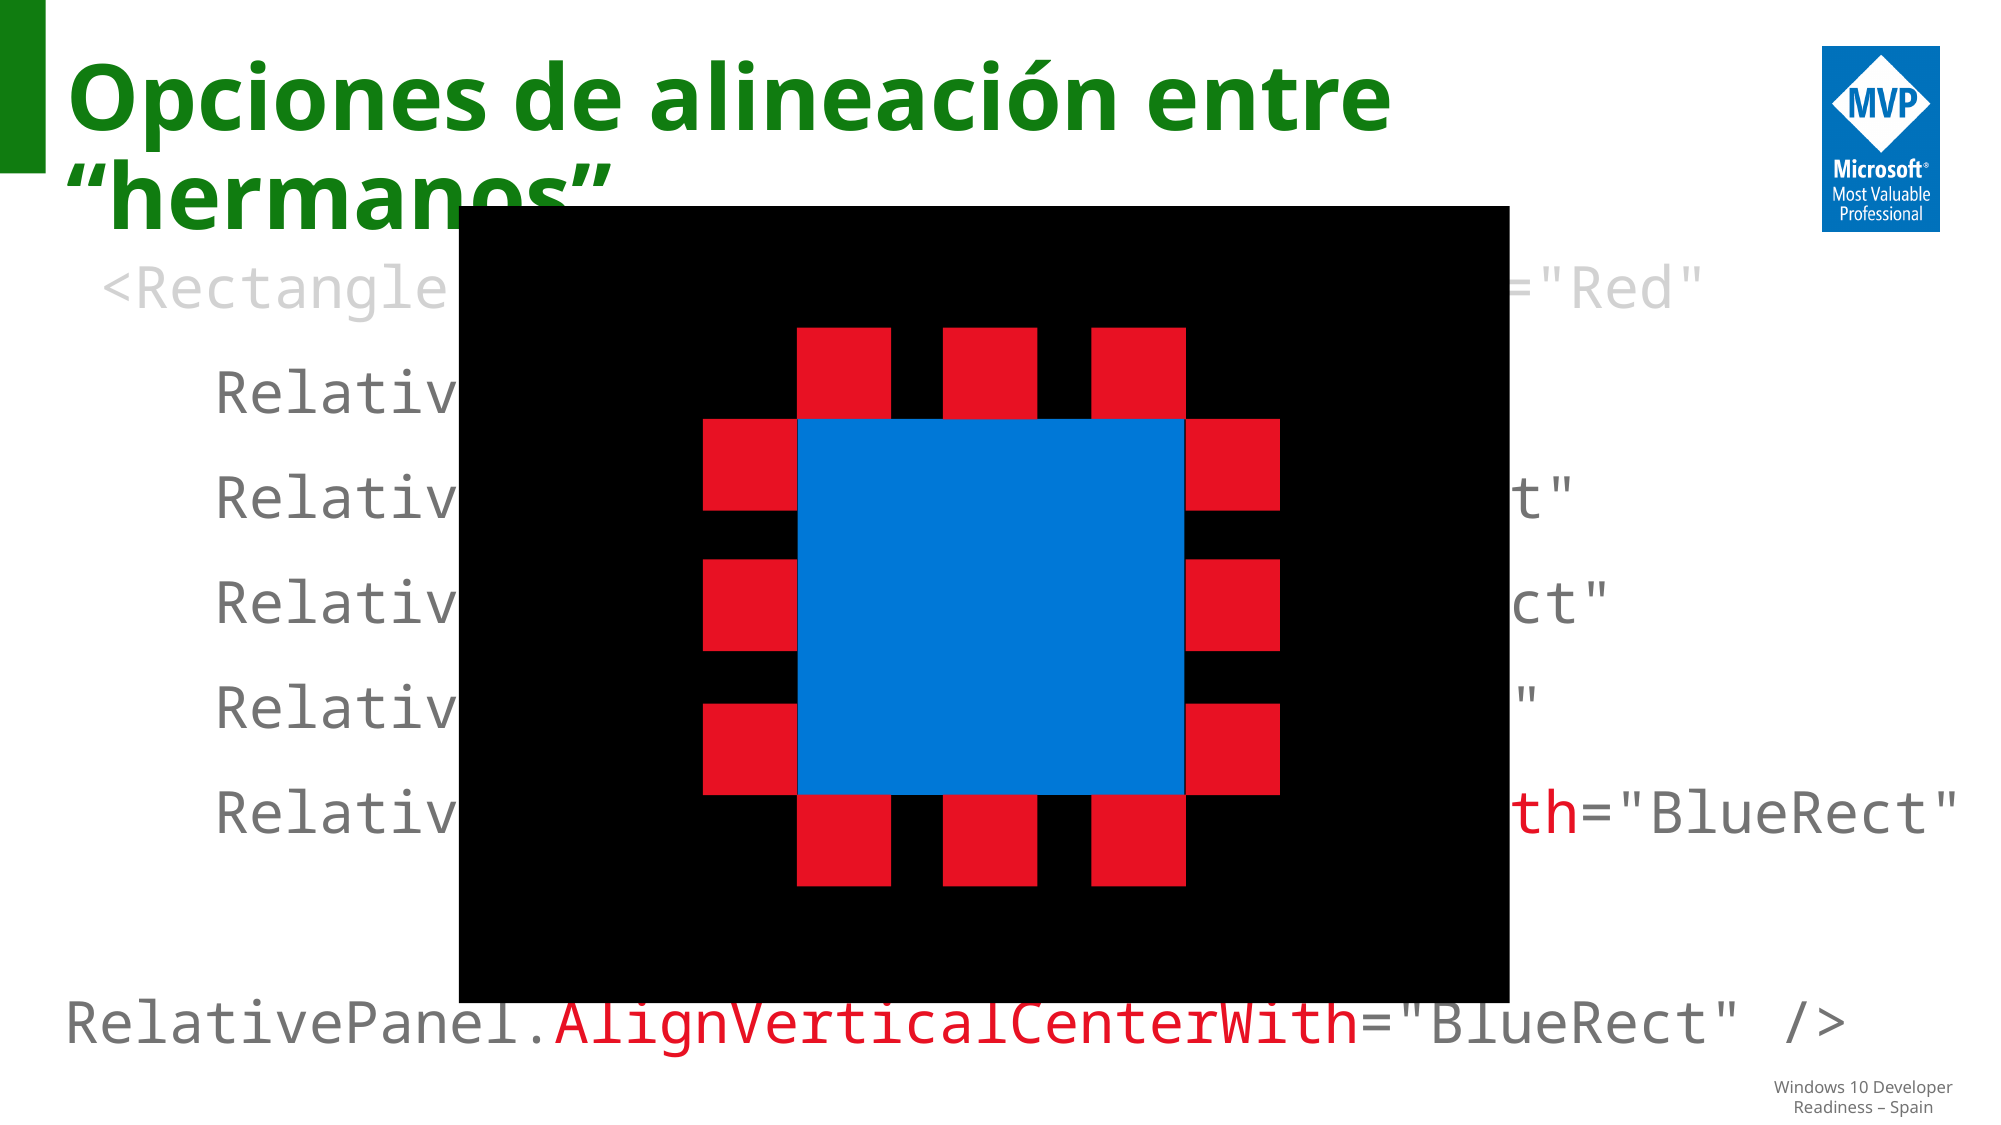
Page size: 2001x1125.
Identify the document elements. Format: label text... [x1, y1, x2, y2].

title Opciones de alineación entre “hermanos” [44, 33, 1956, 195]
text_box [458, 206, 1510, 1004]
list <Rectangle Height="100" Width="100" Fill="Red" RelativePanel.AlignTopWith="BlueRect" RelativePanel.AlignRightWith="BlueRect" RelativePanel.AlignBottomWith="BlueRect" RelativePanel.AlignLeftWith="BlueRect" RelativePanel.AlignHorizontalCenterWith="BlueRect" RelativePanel.AlignVerticalCenterWith="BlueRect" /> [42, 197, 2000, 1125]
